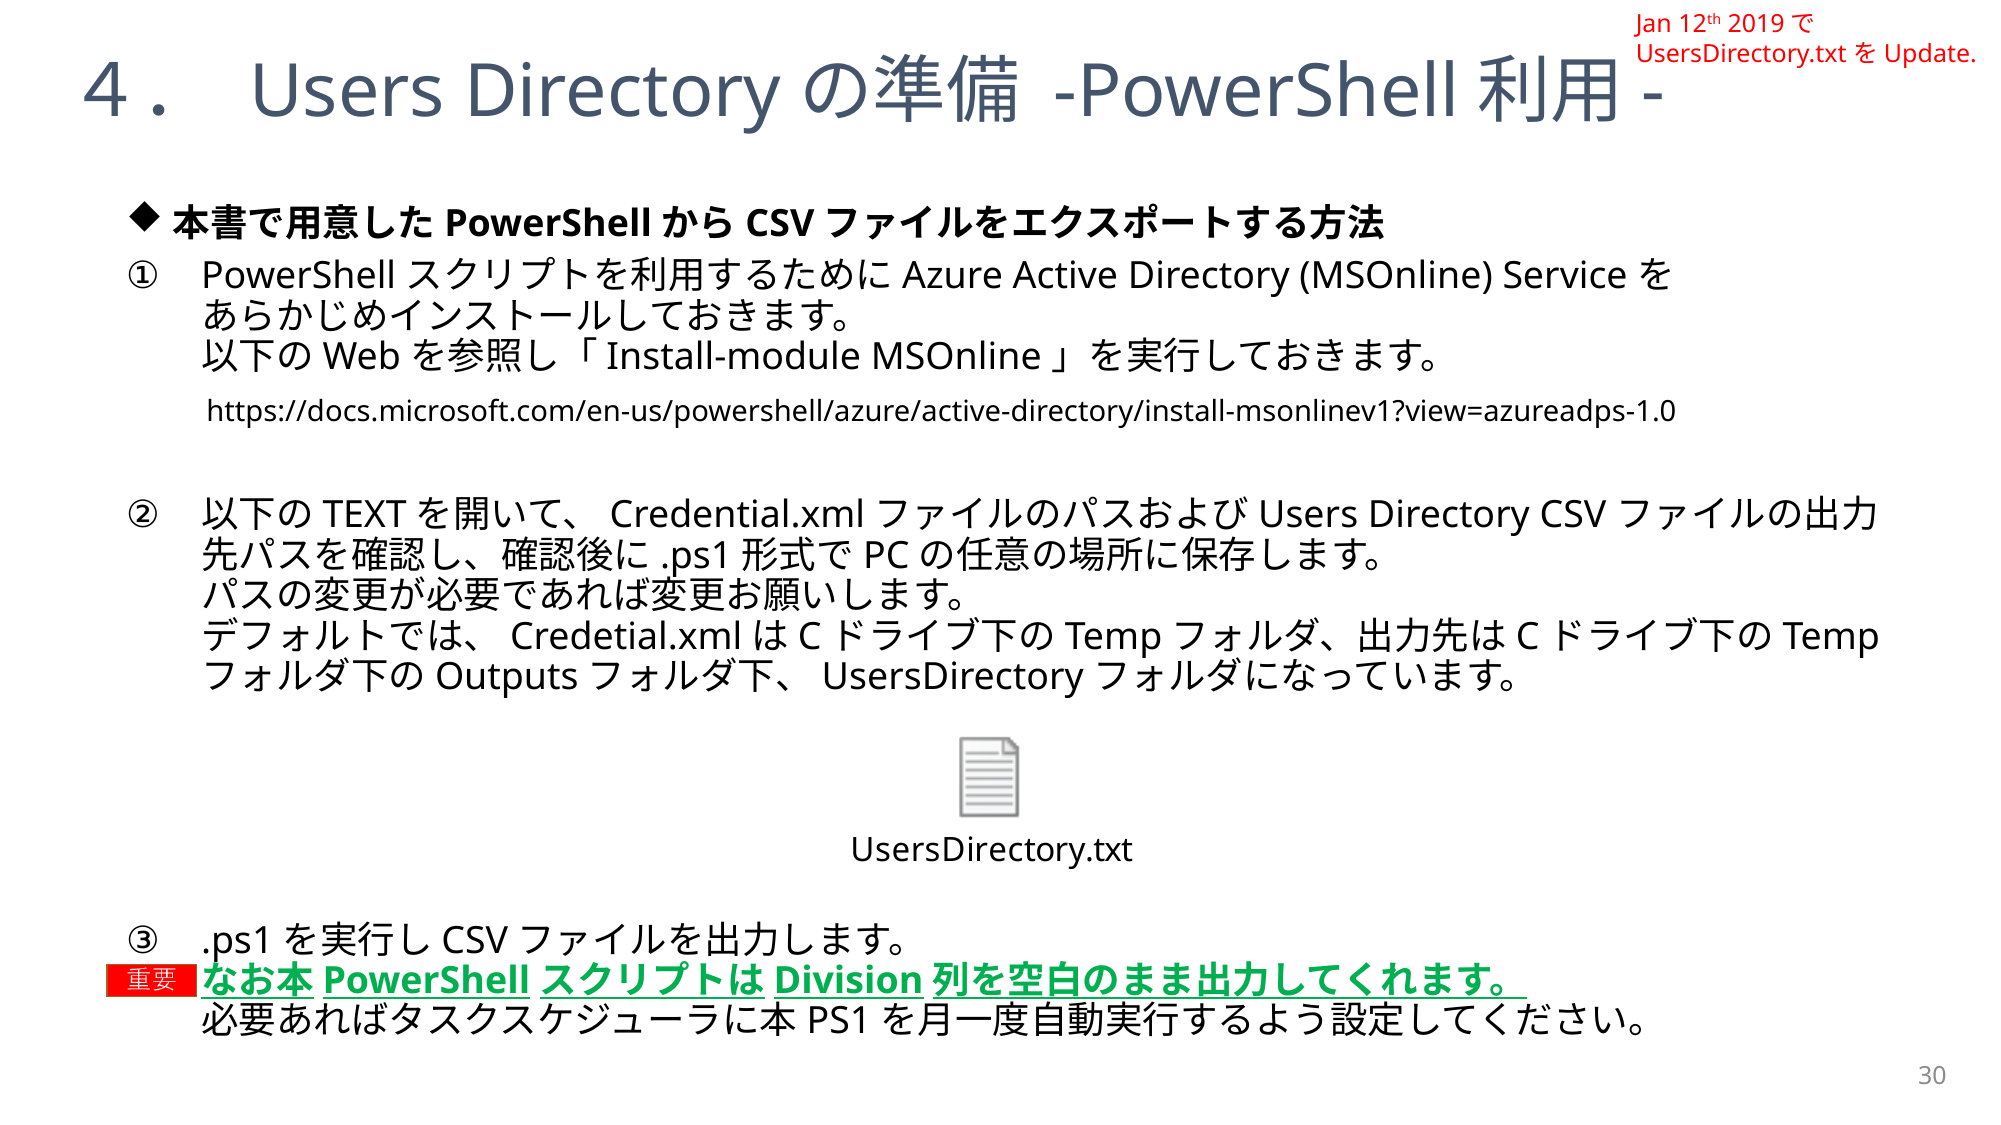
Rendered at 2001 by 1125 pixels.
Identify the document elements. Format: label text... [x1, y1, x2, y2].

text_box 本書で用意したPowerShellからCSVファイルをエクスポートする方法 PowerShellスクリプトを利用するためにAzure Active Directory (MSOnline) Serviceを あらかじめインストールしておきます。 以下のWebを参照し「Install-module MSOnline」を実行しておきます。 以下のTEXTを開いて、Credential.xmlファイルのパスおよびUsers Directory CSVファイルの出力先パスを確認し、確認後に.ps1形式でPCの任意の場所に保存します。 パスの変更が必要であれば変更お願いします。 デフォルトでは、Credetial.xmlはCドライブ下のTempフォルダ、出力先はCドライブ下のTempフォルダ下のOutputsフォルダ下、UsersDirectoryフォルダになっています。 .ps1を実行しCSVファイルを出力します。 なお本PowerShellスクリプトはDivision列を空白のまま出力してくれます。 必要あればタスクスケジューラに本PS1を月一度自動実行するよう設定してください。 [96, 180, 1934, 1066]
text_box https://docs.microsoft.com/en-us/powershell/azure/active-directory/install-msonlinev1?view=azureadps-1.0 [191, 384, 1842, 435]
picture [105, 956, 197, 1012]
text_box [830, 733, 1150, 882]
text_box 30 [1875, 1052, 1962, 1113]
text_box Jan 12th 2019で UsersDirectory.txtをUpdate. [1621, 0, 2000, 75]
text_box ４． Users Directoryの準備 -PowerShell利用- [38, 29, 1788, 157]
